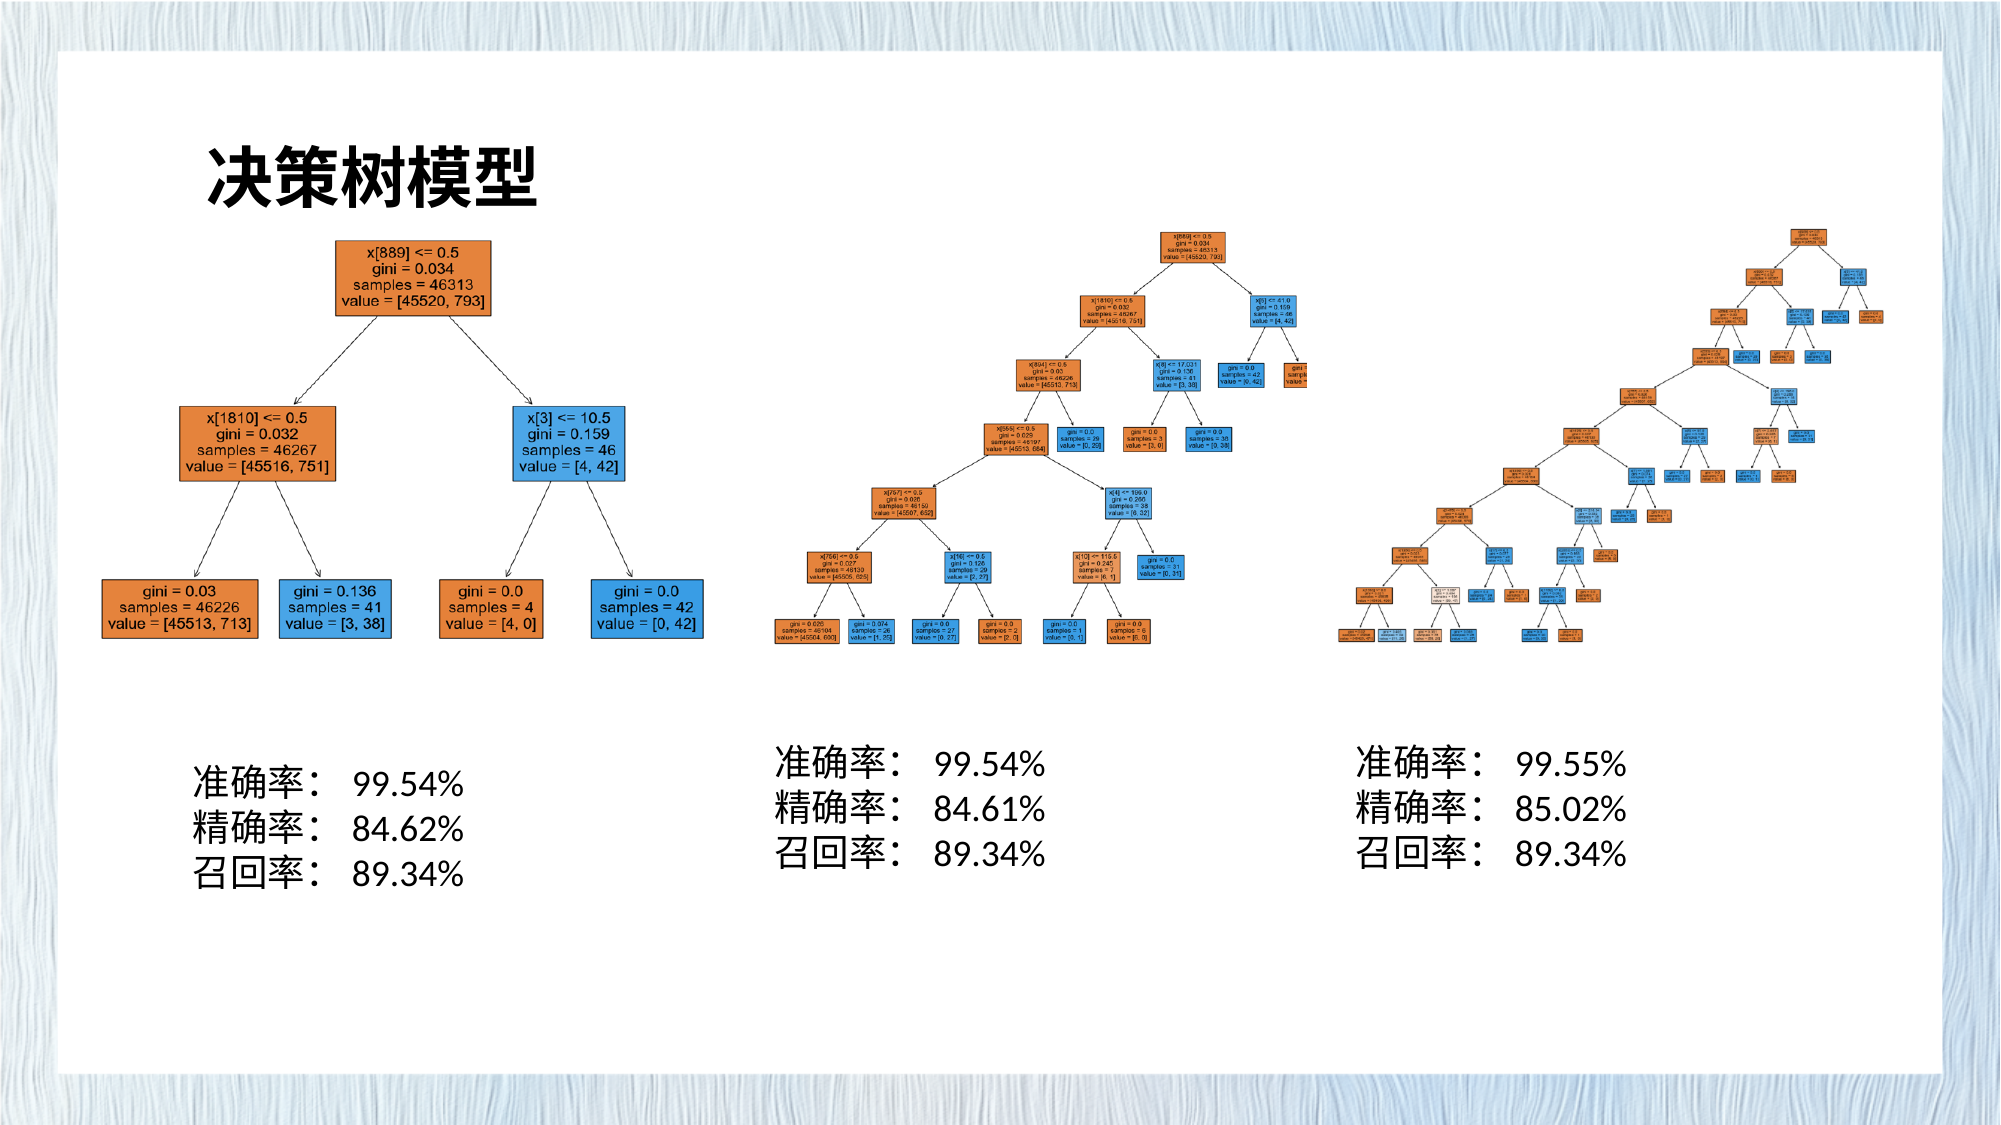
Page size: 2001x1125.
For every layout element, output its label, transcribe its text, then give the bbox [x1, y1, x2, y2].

text_box 准确率：99.54% 精确率：84.62% 召回率：89.34% [178, 751, 436, 902]
text_box [57, 50, 436, 1075]
text_box 决策树模型 [191, 128, 436, 223]
text_box 准确率：99.55% 精确率：85.02% 召回率：89.34% [1563, 731, 1797, 881]
picture [3, 0, 2000, 1125]
text_box [1563, 50, 1943, 1075]
